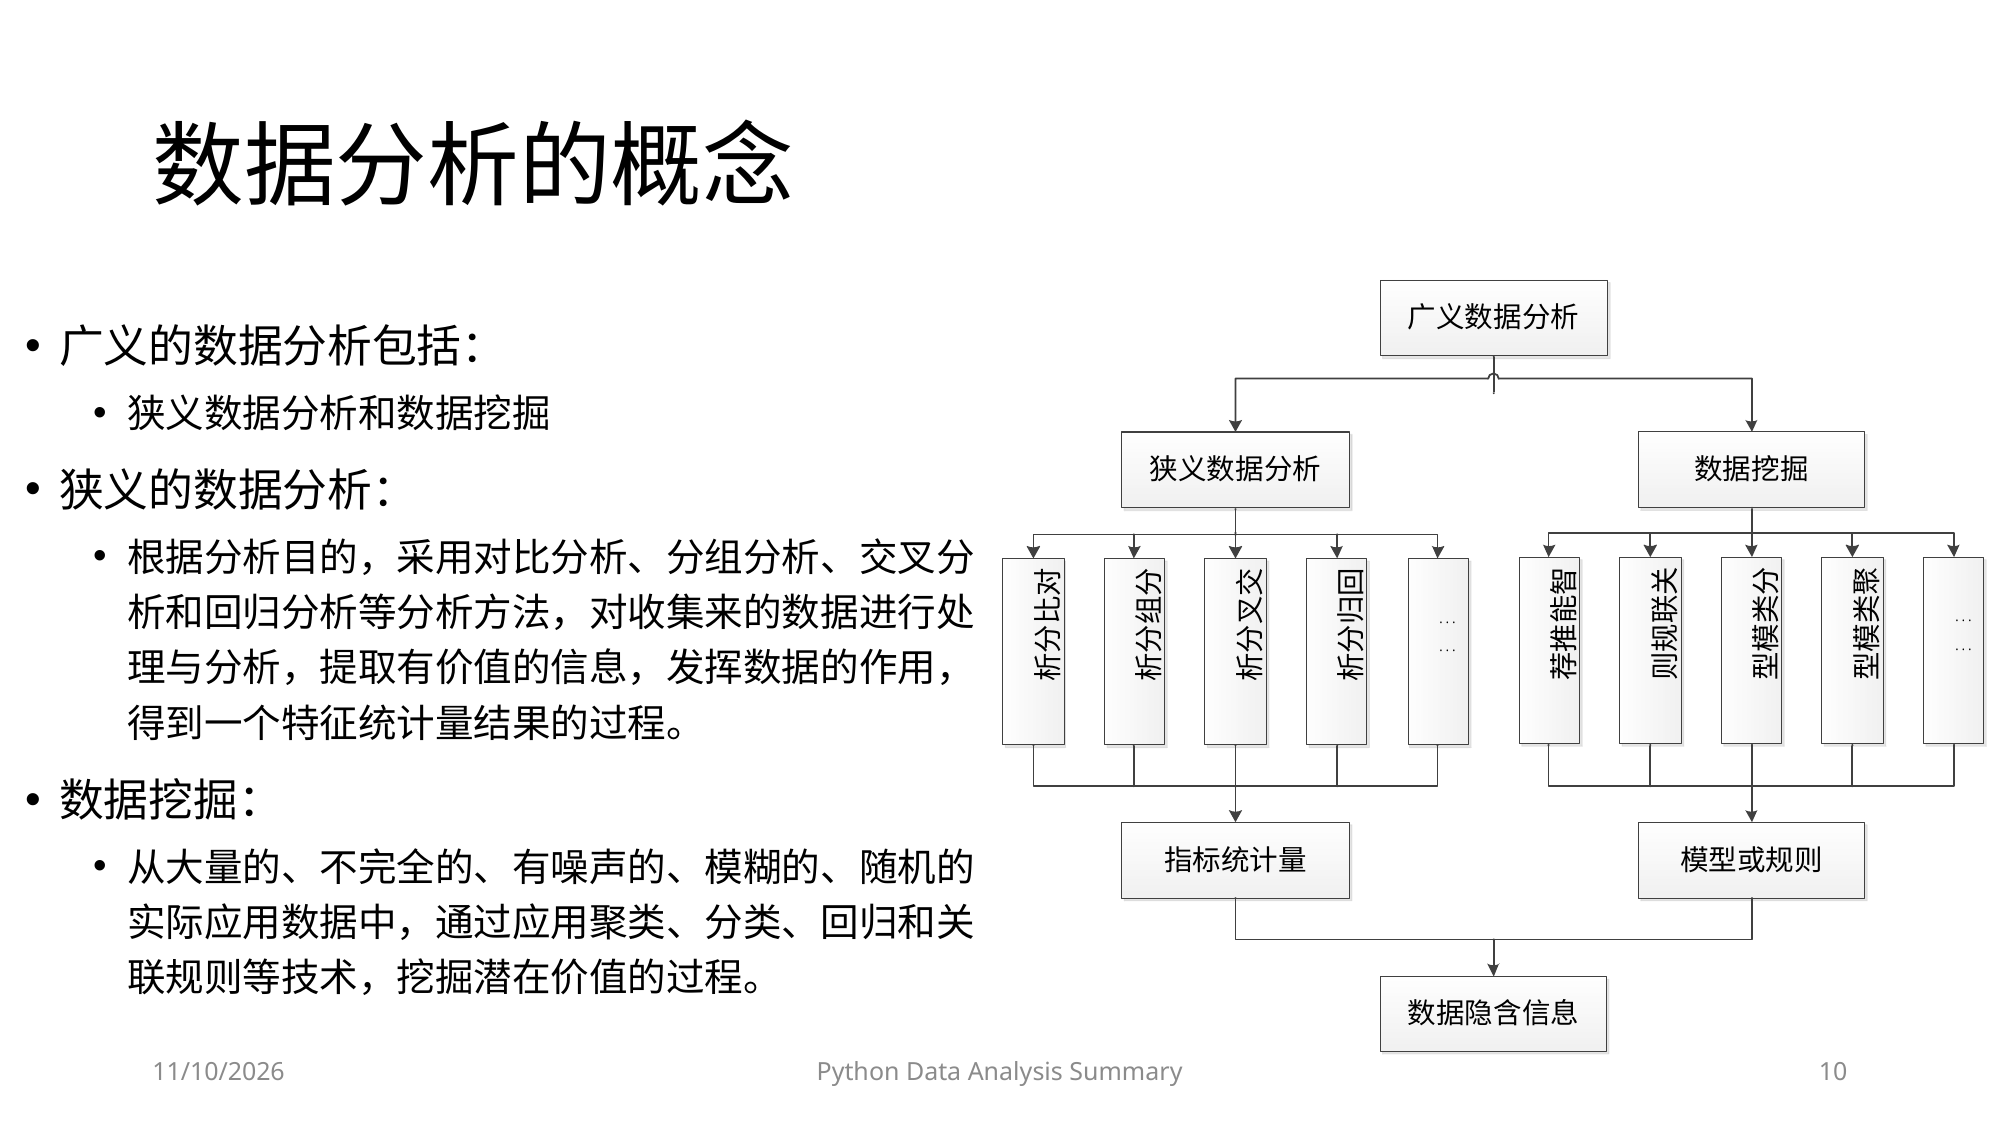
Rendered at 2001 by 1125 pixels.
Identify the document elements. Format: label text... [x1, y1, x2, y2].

slide_number 10 [1412, 1058, 1863, 1103]
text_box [999, 277, 1990, 1058]
title 数据分析的概念 [137, 59, 1863, 278]
list 广义的数据分析包括： 狭义数据分析和数据挖掘 狭义的数据分析： 根据分析目的，采用对比分析、分组分析、交叉分析和回归分析等分析方法，对收集来的数据进行处理与分析，提取有价值的信息，发挥数据的作用，得到一个特征统计量结果的过程。 数据挖掘： 从大量的、不完全的、有噪声的、模糊的、随机的实际应用数据中，通过应用聚类、分类、回归和关联规则等技术，挖掘潜在价值的过程。 [10, 299, 999, 1014]
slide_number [137, 1042, 588, 1103]
footer Python Data Analysis Summary [662, 1042, 1338, 1103]
